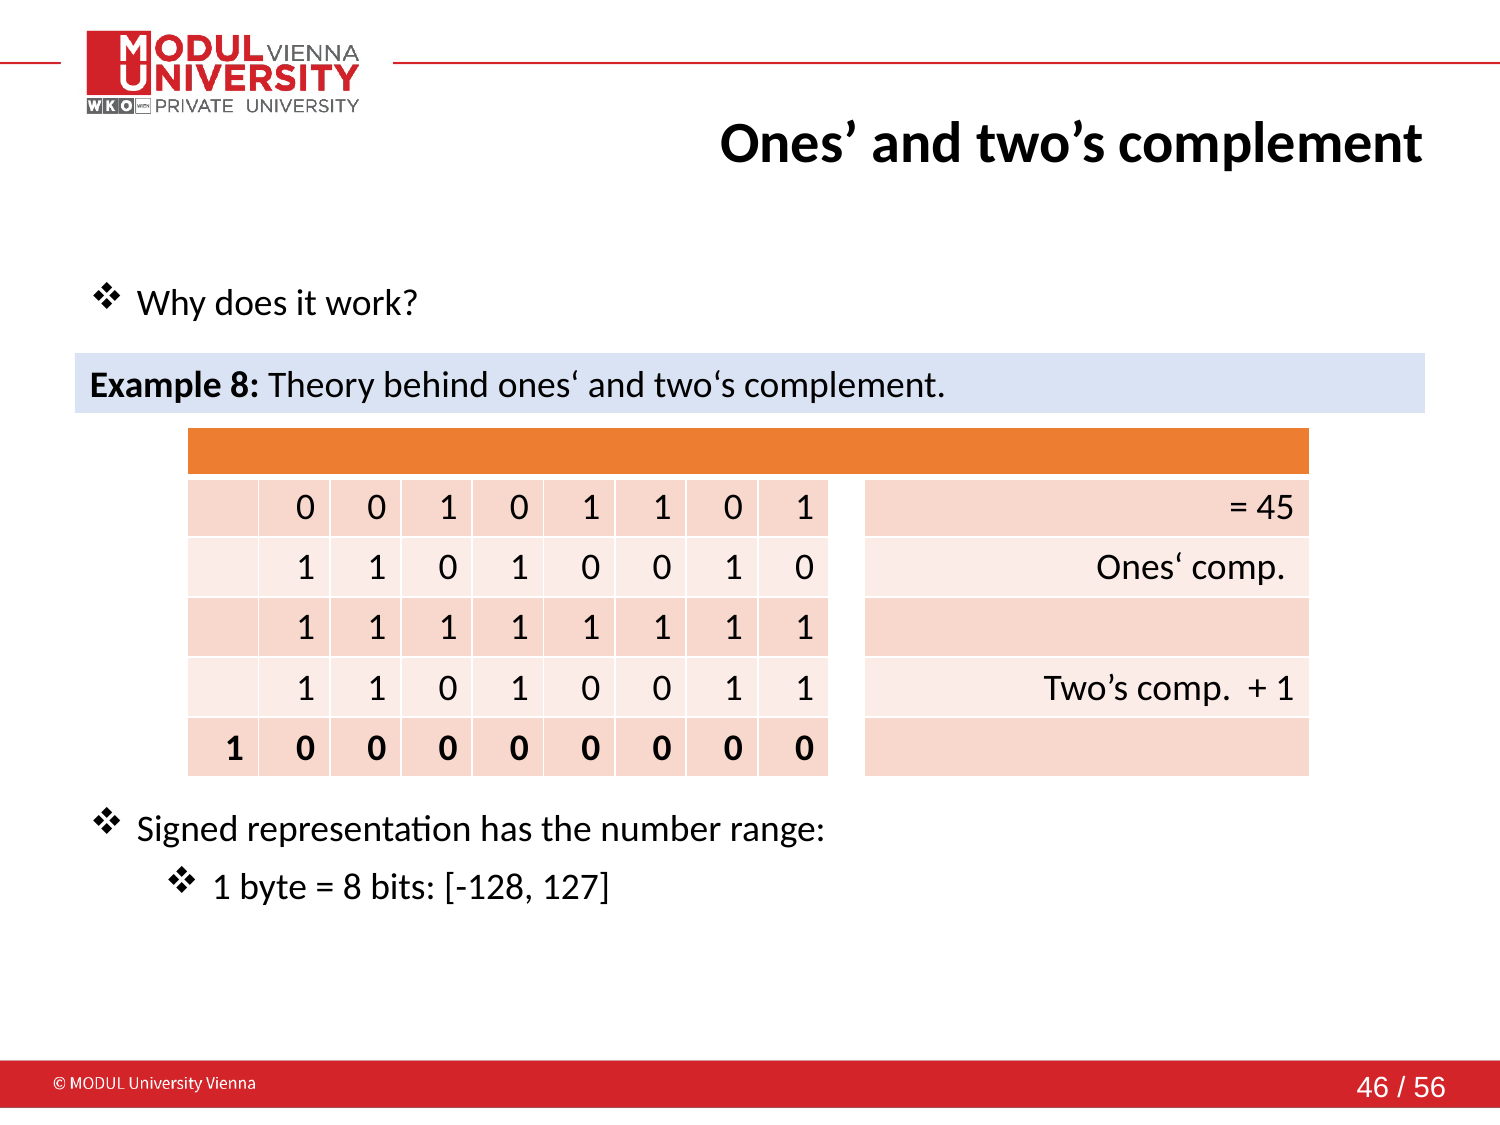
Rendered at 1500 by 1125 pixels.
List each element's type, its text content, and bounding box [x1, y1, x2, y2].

picture [0, 0, 1500, 1125]
title Ones’ and two’s complement [51, 45, 1439, 233]
text_box Example 8: Theory behind ones‘ and two‘s complement. [74, 353, 1425, 413]
